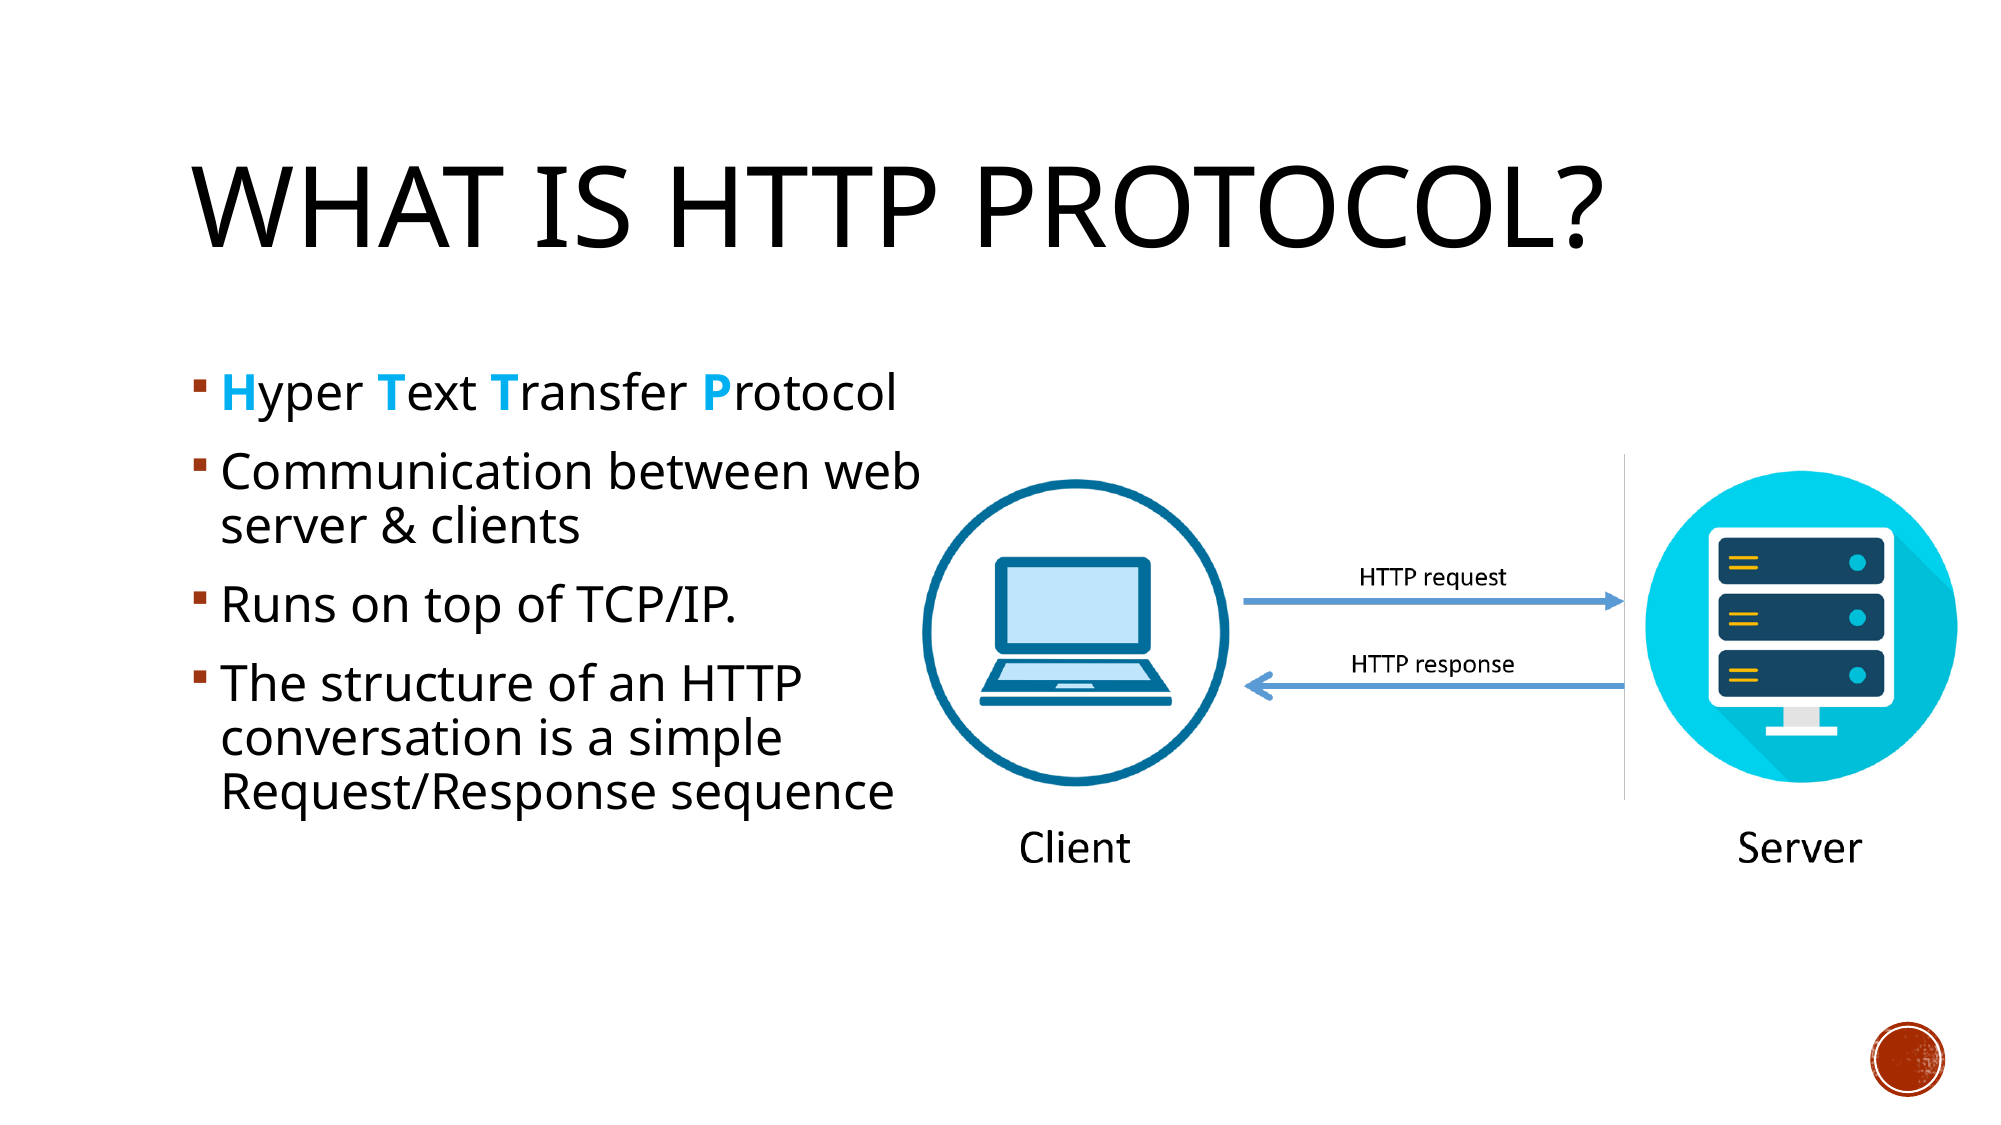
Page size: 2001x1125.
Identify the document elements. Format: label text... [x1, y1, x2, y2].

list Hyper Text Transfer Protocol Communication between web server & clients Runs on top of TCP/IP. The structure of an HTTP conversation is a simple Request/Response sequence [175, 360, 956, 1013]
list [913, 460, 1973, 902]
title What is http protocol? [175, 79, 1826, 344]
